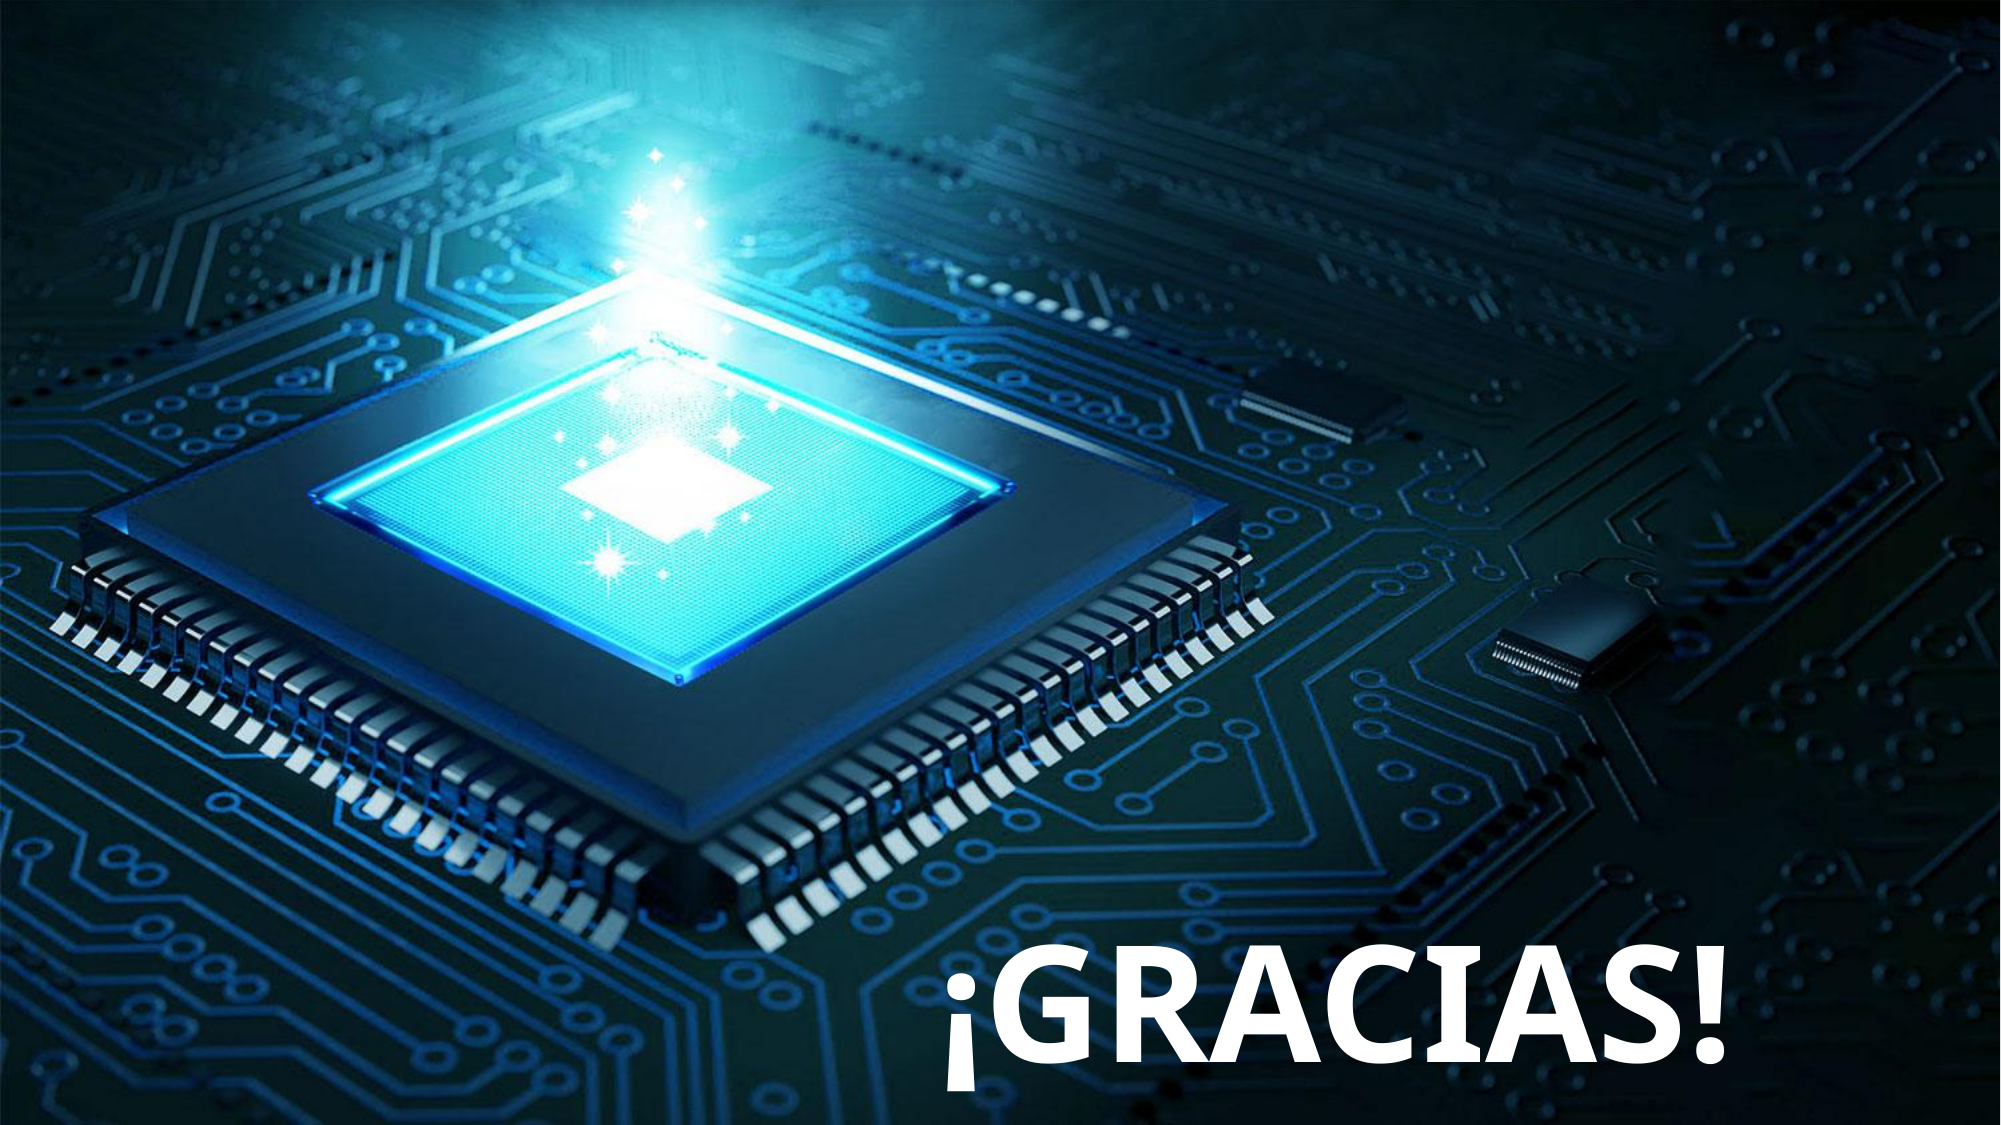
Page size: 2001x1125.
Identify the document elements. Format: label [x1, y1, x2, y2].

picture [0, 0, 2001, 1125]
text_box [272, 748, 1969, 1104]
